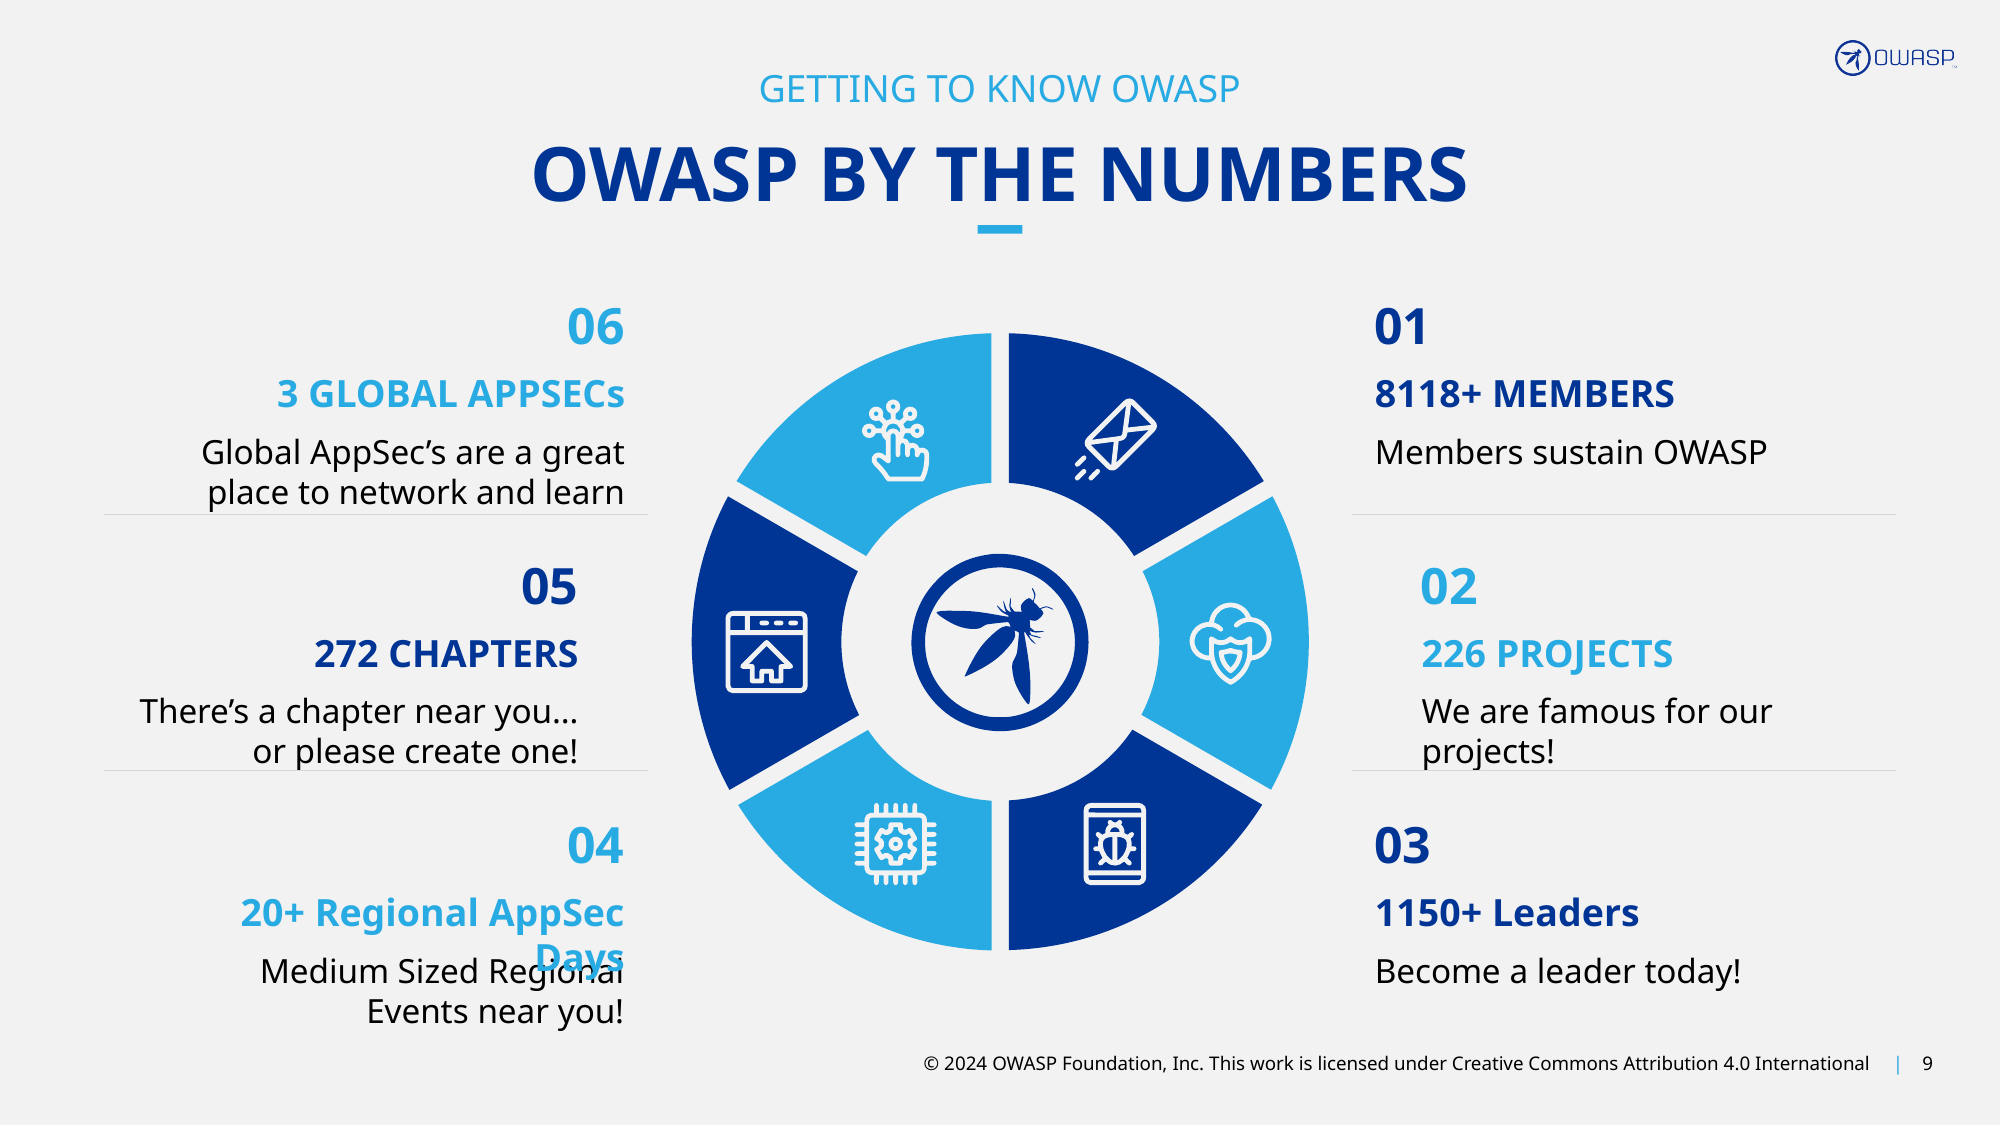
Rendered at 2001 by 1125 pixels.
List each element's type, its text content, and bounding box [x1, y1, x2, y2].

text_box Members sustain OWASP [1360, 423, 1843, 479]
picture [1819, 23, 1970, 92]
text_box [977, 225, 1023, 234]
text_box Global AppSec’s are a great place to network and learn [157, 423, 641, 513]
text_box 1150+ Leaders [1360, 881, 1843, 942]
text_box | [1884, 1043, 1908, 1082]
text_box Become a leader today! [1360, 942, 1843, 998]
text_box OWASP BY THE NUMBERS [352, 118, 1648, 224]
text_box There’s a chapter near you… or please create one! [111, 683, 594, 769]
text_box 20+ Regional AppSec Days [157, 881, 640, 987]
text_box 226 PROJECTS [1406, 622, 1890, 683]
text_box 05 [110, 546, 594, 622]
text_box 04 [156, 806, 639, 881]
text_box 272 CHAPTERS [111, 622, 594, 683]
text_box 8118+ MEMBERS [1360, 362, 1843, 423]
text_box © 2024 OWASP Foundation, Inc. This work is licensed under Creative Commons Attribution 4.0 International [841, 1043, 1884, 1082]
text_box 3 GLOBAL APPSECs [157, 362, 641, 423]
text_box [691, 332, 1309, 951]
text_box 06 [157, 287, 640, 363]
text_box We are famous for our projects! [1406, 683, 1890, 769]
text_box 01 [1359, 287, 1842, 363]
text_box Medium Sized Regional Events near you! [157, 987, 640, 1038]
text_box 02 [1405, 546, 1889, 622]
text_box 03 [1359, 806, 1842, 881]
text_box 9 [1908, 1043, 1949, 1082]
text_box GETTING TO KNOW OWASP [352, 57, 1648, 118]
